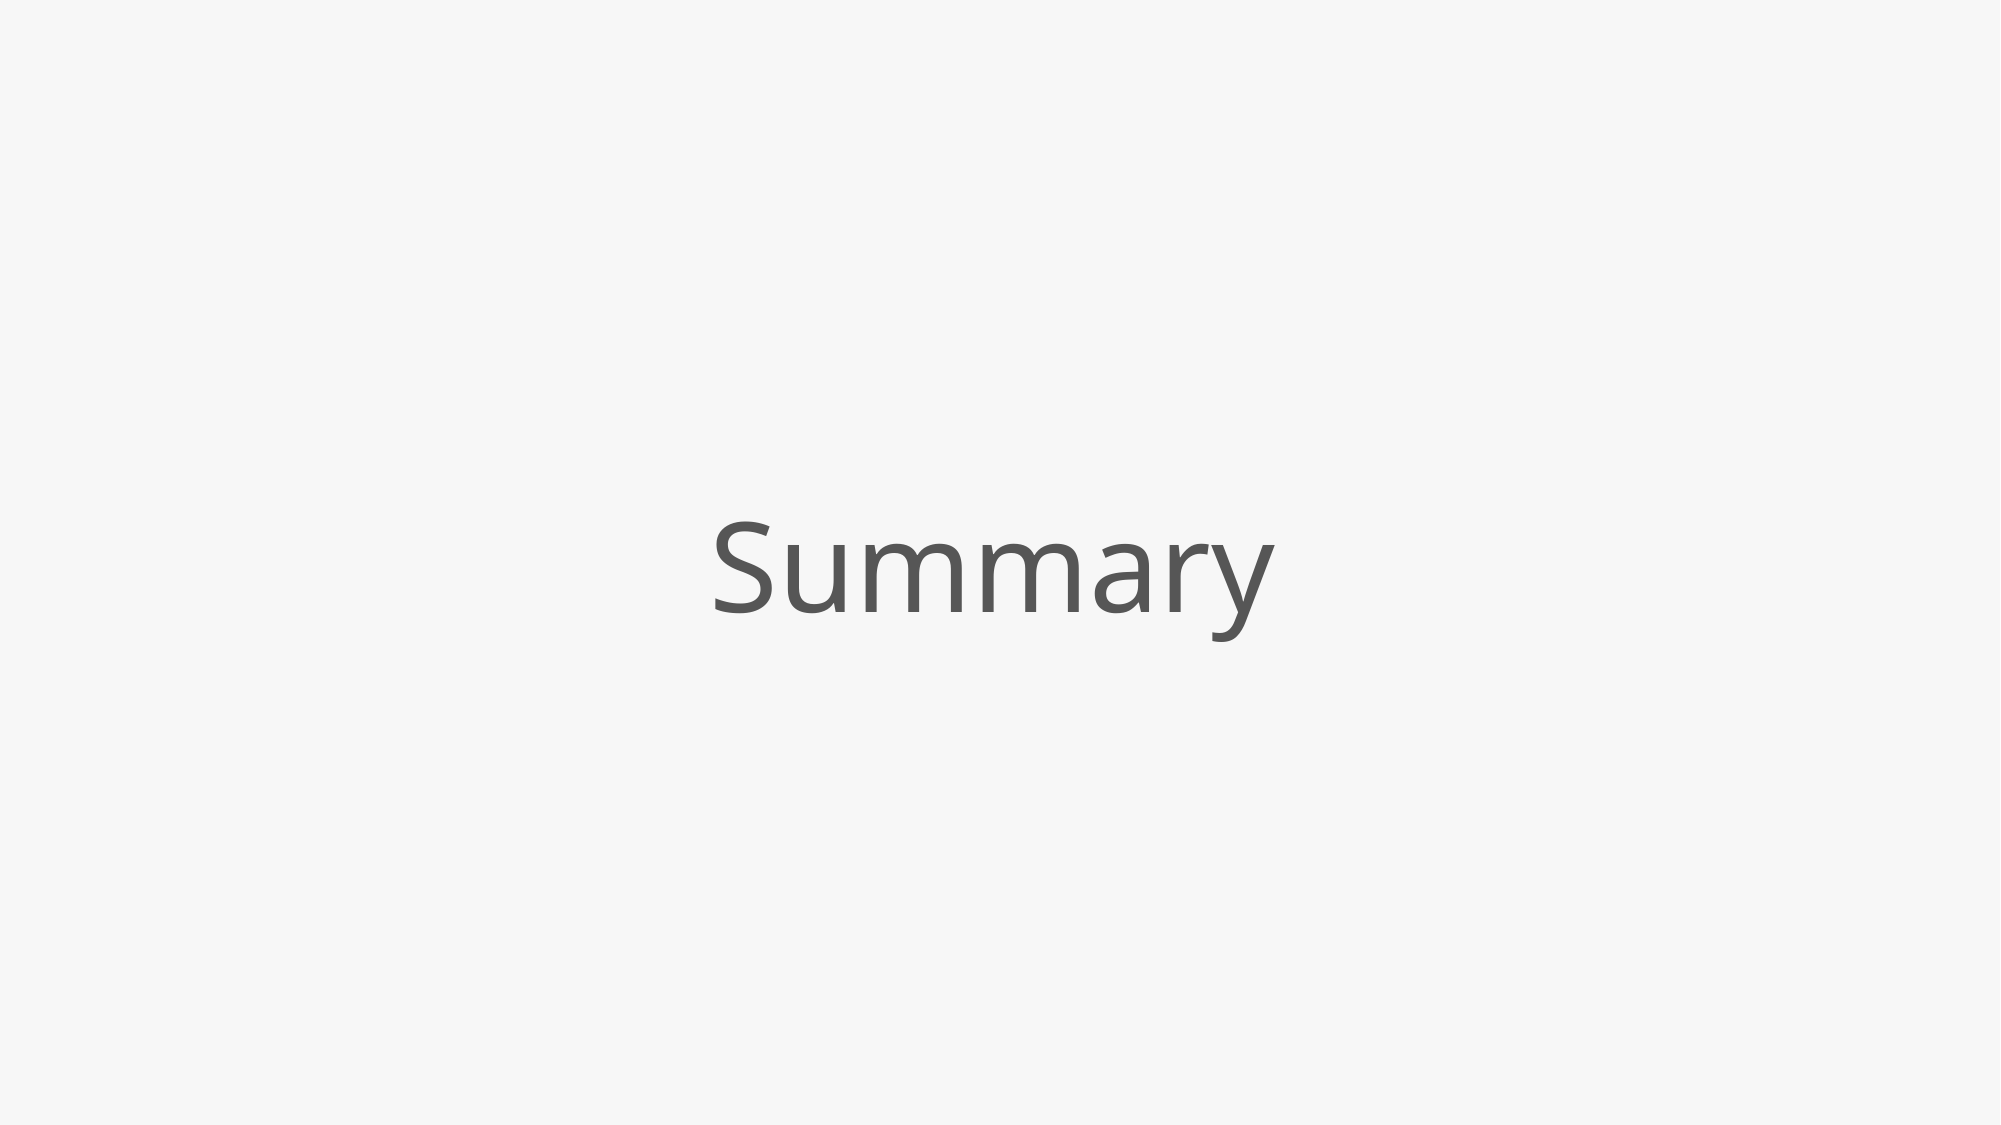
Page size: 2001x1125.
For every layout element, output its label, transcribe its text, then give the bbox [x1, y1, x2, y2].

text_box Summary [141, 479, 1859, 646]
